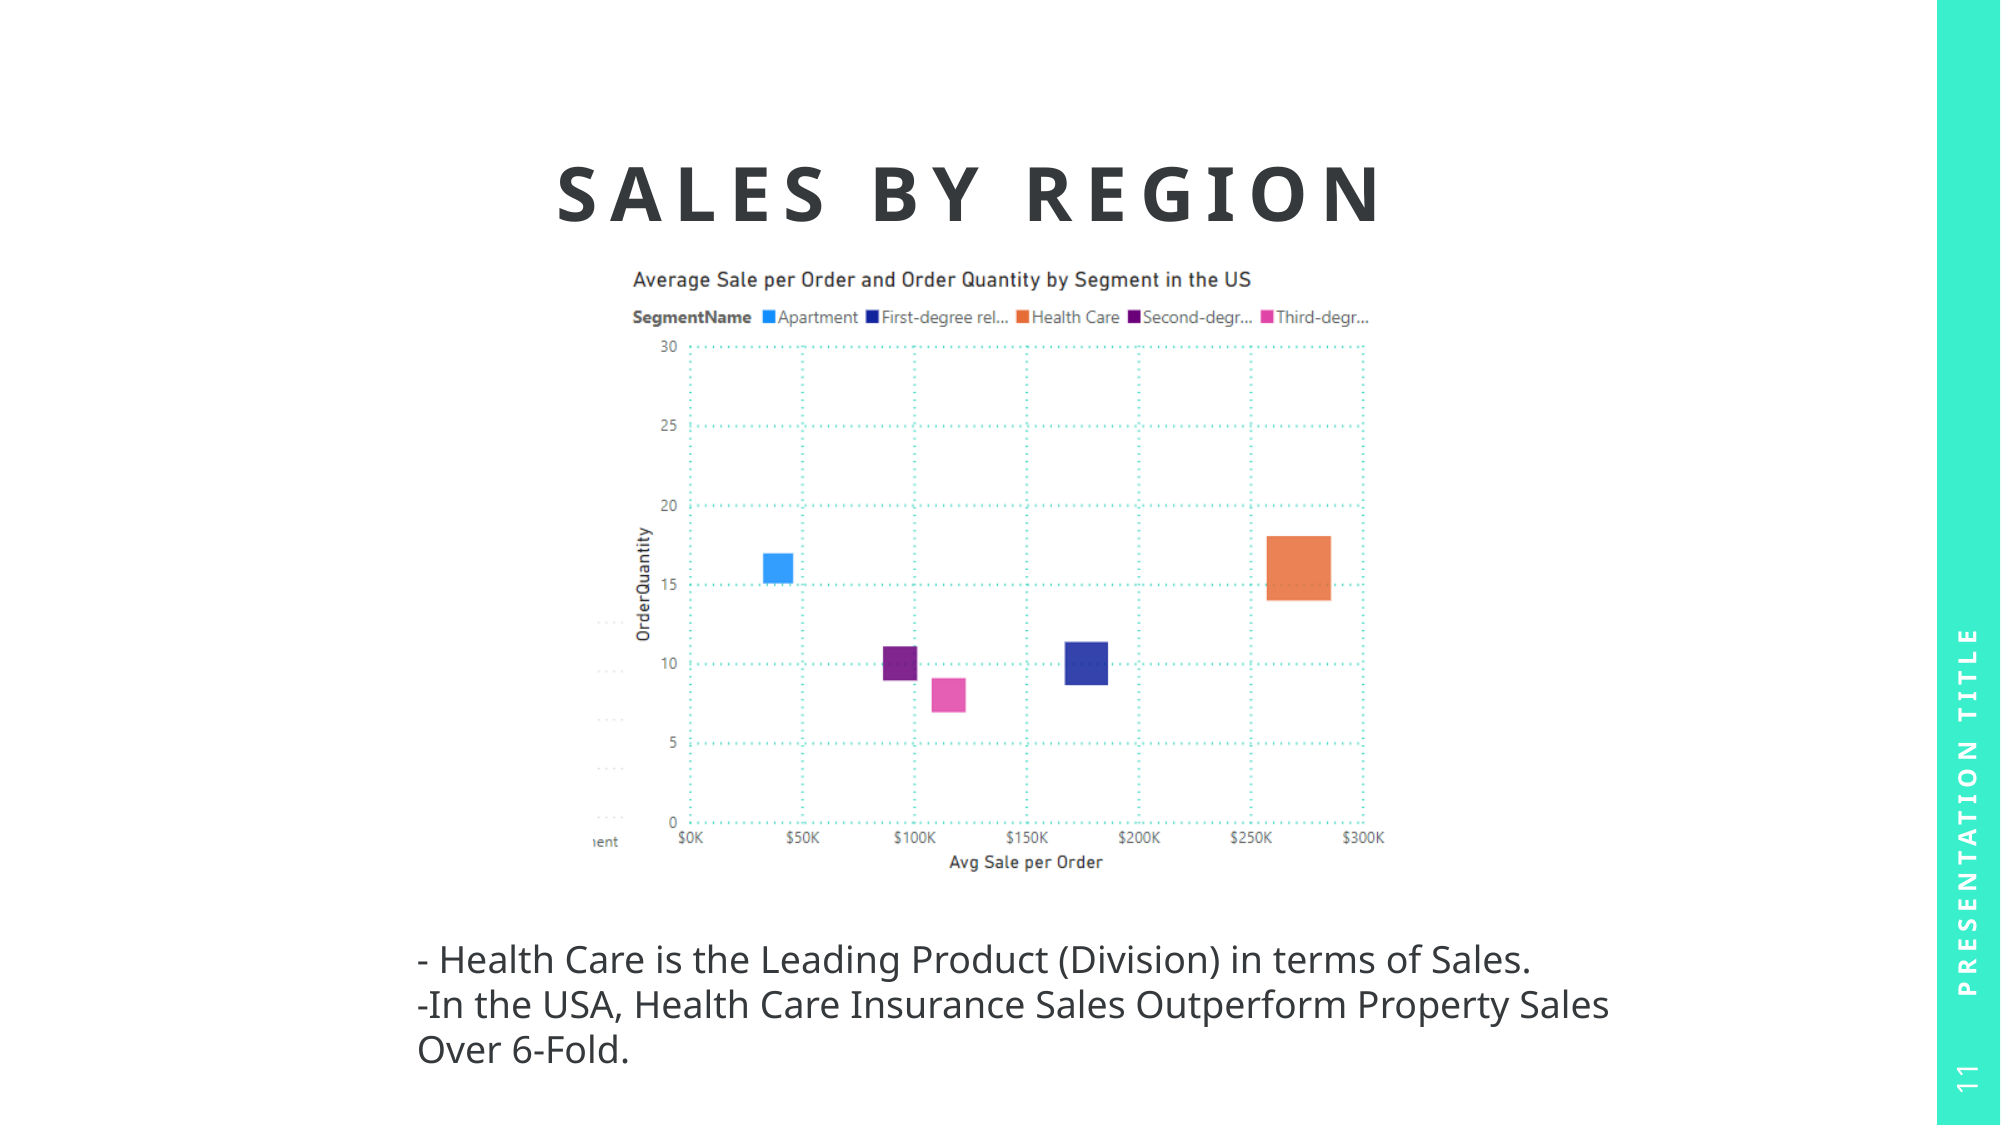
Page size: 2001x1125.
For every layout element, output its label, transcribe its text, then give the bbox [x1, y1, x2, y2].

slide_number 11 [1937, 1032, 2000, 1125]
text_box - Health Care is the Leading Product (Division) in terms of Sales. -In the USA, Health Care Insurance Sales Outperform Property Sales Over 6-Fold. [402, 928, 1658, 1123]
title Sales by region [139, 143, 1800, 251]
footer Presentation Title [1937, 0, 2000, 1032]
picture [593, 233, 1407, 892]
